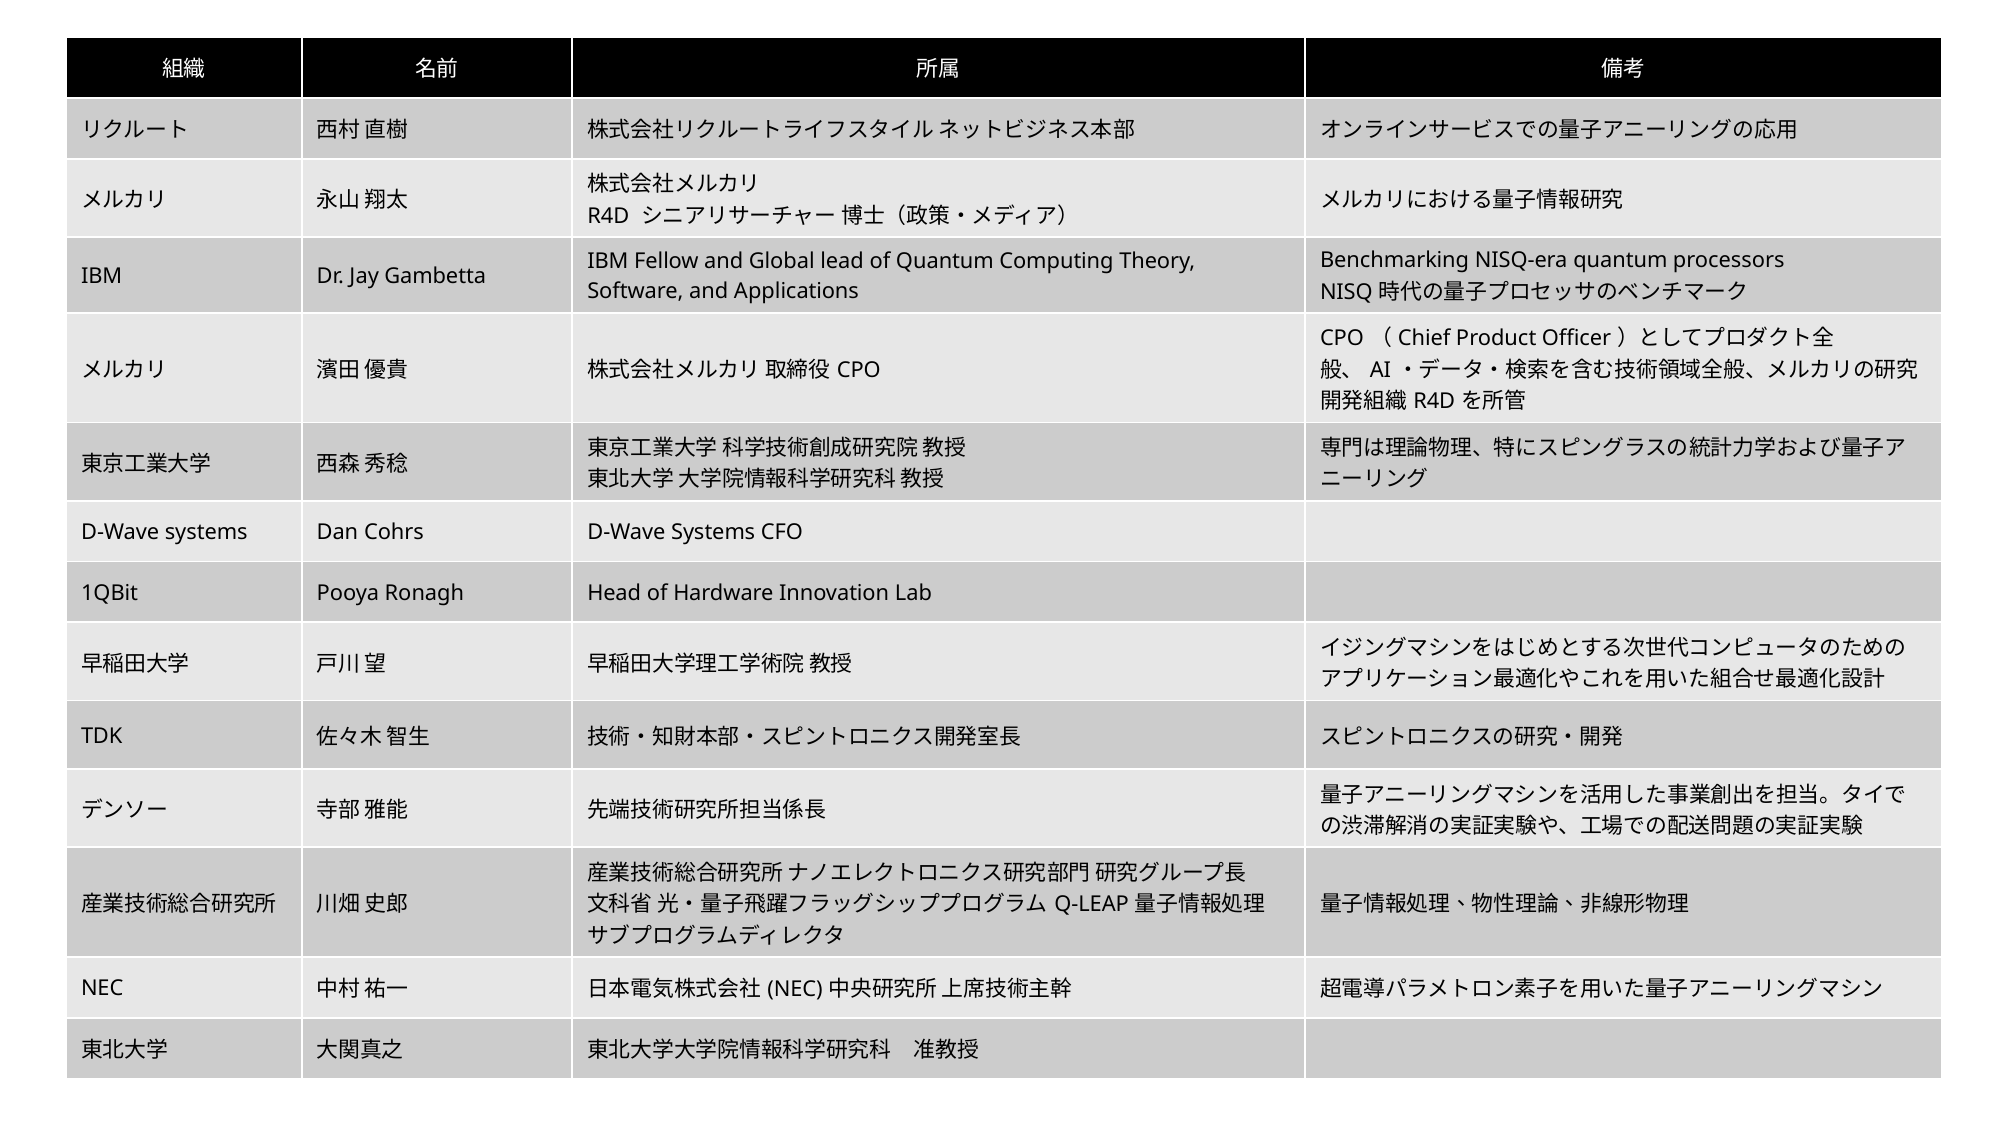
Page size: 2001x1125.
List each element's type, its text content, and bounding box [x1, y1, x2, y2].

table_header 名前 [303, 38, 571, 97]
table_cell 中村 祐一 [303, 958, 571, 1017]
table_cell Benchmarking NISQ-era quantum processors NISQ時代の量子プロセッサのベンチマーク [1306, 238, 1941, 312]
table_cell CPO（Chief Product Officer）としてプロダクト全般、AI・データ・検索を含む技術領域全般、メルカリの研究開発組織R4Dを所管 [1306, 314, 1941, 422]
table_cell 株式会社リクルートライフスタイル ネットビジネス本部 [573, 99, 1304, 158]
table_cell 濱田 優貴 [303, 314, 571, 422]
table_cell オンラインサービスでの量子アニーリングの応用 [1306, 99, 1941, 158]
table_cell [1306, 1019, 1941, 1078]
table_cell 大関真之 [303, 1019, 571, 1078]
table_cell TDK [67, 701, 301, 768]
table_cell リクルート [67, 99, 301, 158]
table_cell 1QBit [67, 562, 301, 621]
table_cell 寺部 雅能 [303, 770, 571, 846]
table_cell 戸川 望 [303, 623, 571, 700]
table_cell 早稲田大学 [67, 623, 301, 700]
table_cell Pooya Ronagh [303, 562, 571, 621]
table_cell 超電導パラメトロン素子を用いた量子アニーリングマシン [1306, 958, 1941, 1017]
table_cell 専門は理論物理、特にスピングラスの統計力学および量子アニーリング [1306, 423, 1941, 500]
table_cell メルカリにおける量子情報研究 [1306, 160, 1941, 236]
table_cell スピントロニクスの研究・開発 [1306, 701, 1941, 768]
table_header 所属 [573, 38, 1304, 97]
table_cell 東京工業大学 科学技術創成研究院 教授 東北大学 大学院情報科学研究科 教授 [573, 423, 1304, 500]
table_header 組織 [67, 38, 301, 97]
table_cell [1306, 502, 1941, 561]
table_cell 東北大学大学院情報科学研究科 准教授 [573, 1019, 1304, 1078]
table_cell D-Wave systems [67, 502, 301, 561]
table_cell 株式会社メルカリ R4D シニアリサーチャー 博士（政策・メディア） [573, 160, 1304, 236]
table_cell 技術・知財本部・スピントロニクス開発室長 [573, 701, 1304, 768]
table_cell 川畑 史郎 [303, 848, 571, 956]
table_cell 産業技術総合研究所 [67, 848, 301, 956]
table_cell 東京工業大学 [67, 423, 301, 500]
table_cell IBM [67, 238, 301, 312]
table_cell [1306, 562, 1941, 621]
table_cell 日本電気株式会社(NEC)中央研究所 上席技術主幹 [573, 958, 1304, 1017]
table_cell 産業技術総合研究所 ナノエレクトロニクス研究部門 研究グループ長 文科省 光・量子飛躍フラッグシッププログラムQ-LEAP量子情報処理 サブプログラムディレクタ [573, 848, 1304, 956]
table_cell 西森 秀稔 [303, 423, 571, 500]
table_cell デンソー [67, 770, 301, 846]
table_header 備考 [1306, 38, 1941, 97]
table_cell 量子情報処理、物性理論、非線形物理 [1306, 848, 1941, 956]
table_cell 株式会社メルカリ 取締役CPO [573, 314, 1304, 422]
table_cell 西村 直樹 [303, 99, 571, 158]
table_cell Dr. Jay Gambetta [303, 238, 571, 312]
table_cell Dan Cohrs [303, 502, 571, 561]
table_cell 佐々木 智生 [303, 701, 571, 768]
table_cell 東北大学 [67, 1019, 301, 1078]
table_cell IBM Fellow and Global lead of Quantum Computing Theory, Software, and Applications [573, 238, 1304, 312]
table_cell D-Wave Systems CFO [573, 502, 1304, 561]
table_cell 永山 翔太 [303, 160, 571, 236]
table_cell メルカリ [67, 314, 301, 422]
table_cell 早稲田大学理工学術院 教授 [573, 623, 1304, 700]
table_cell 量子アニーリングマシンを活用した事業創出を担当。タイでの渋滞解消の実証実験や、工場での配送問題の実証実験 [1306, 770, 1941, 846]
table_cell Head of Hardware Innovation Lab [573, 562, 1304, 621]
table_cell NEC [67, 958, 301, 1017]
table_cell イジングマシンをはじめとする次世代コンピュータのためのアプリケーション最適化やこれを用いた組合せ最適化設計 [1306, 623, 1941, 700]
table_cell 先端技術研究所担当係長 [573, 770, 1304, 846]
table_cell メルカリ [67, 160, 301, 236]
